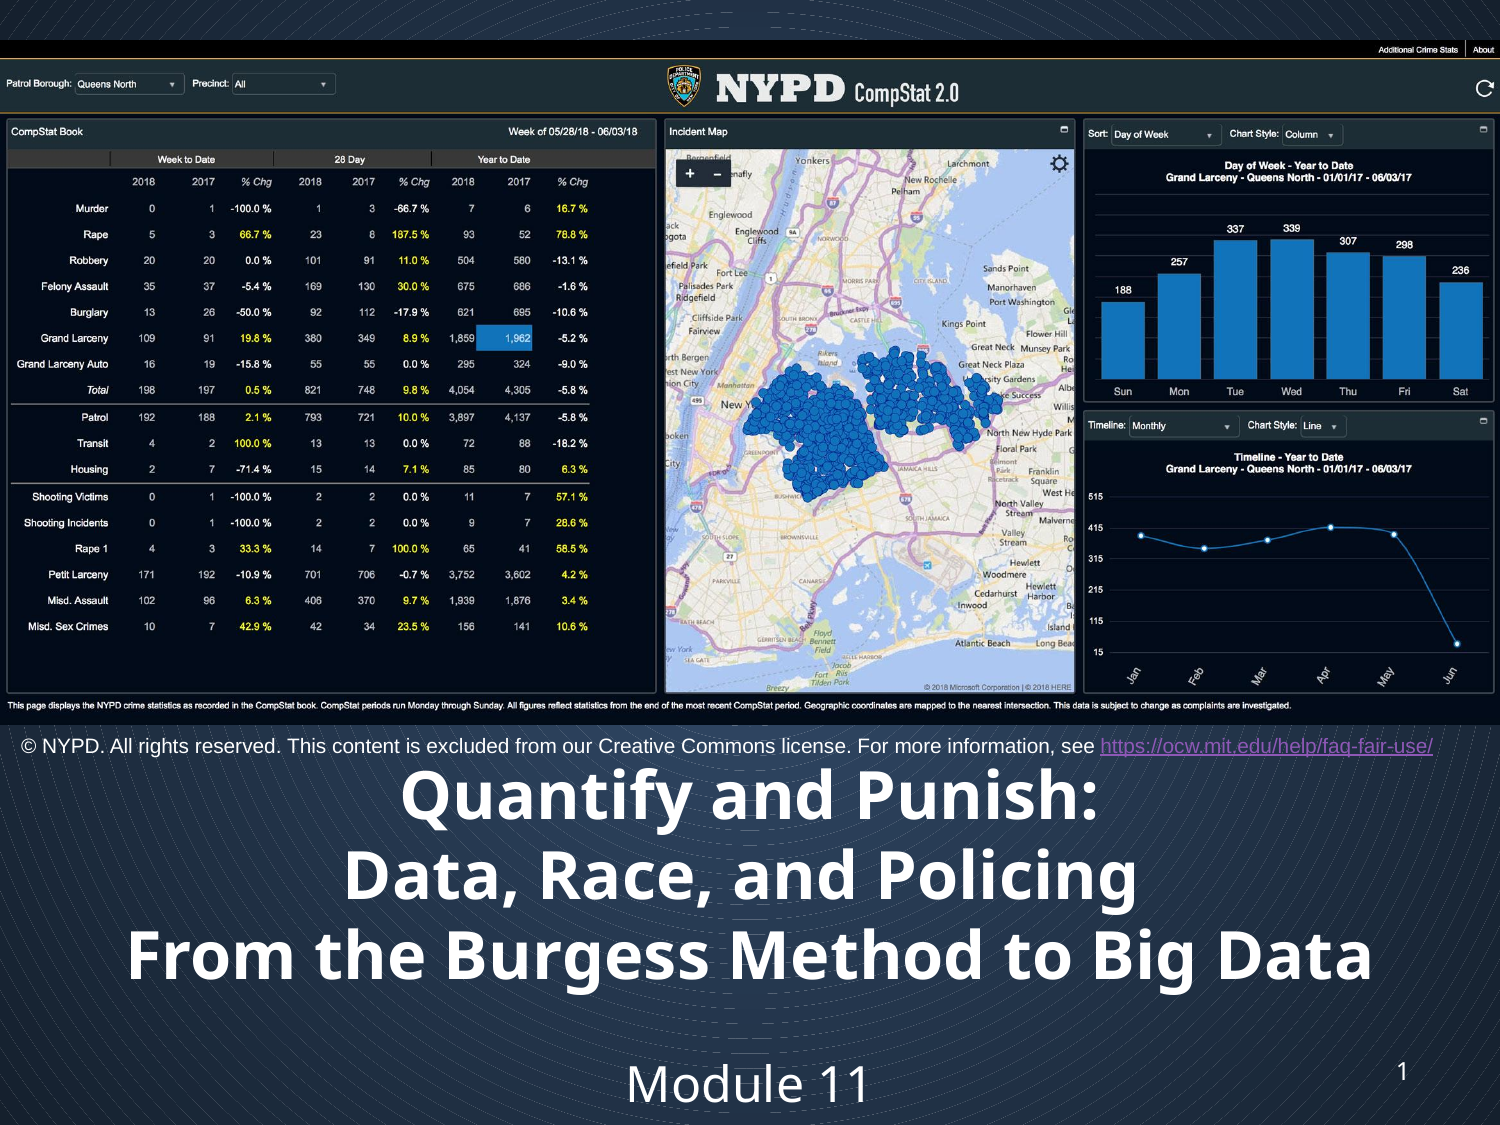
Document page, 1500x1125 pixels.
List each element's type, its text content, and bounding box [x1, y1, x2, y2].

text_box © NYPD. All rights reserved. This content is excluded from our Creative Commons license. For more information, see https://ocw.mit.edu/help/faq-fair-use/ [6, 735, 1494, 790]
picture [0, 40, 1500, 726]
text_box STS.047 Quantify and Punish: Data, Race, and Policing From the Burgess Method to Big Data Module 11 [18, 790, 1482, 1121]
slide_number 1 [1074, 1042, 1425, 1103]
